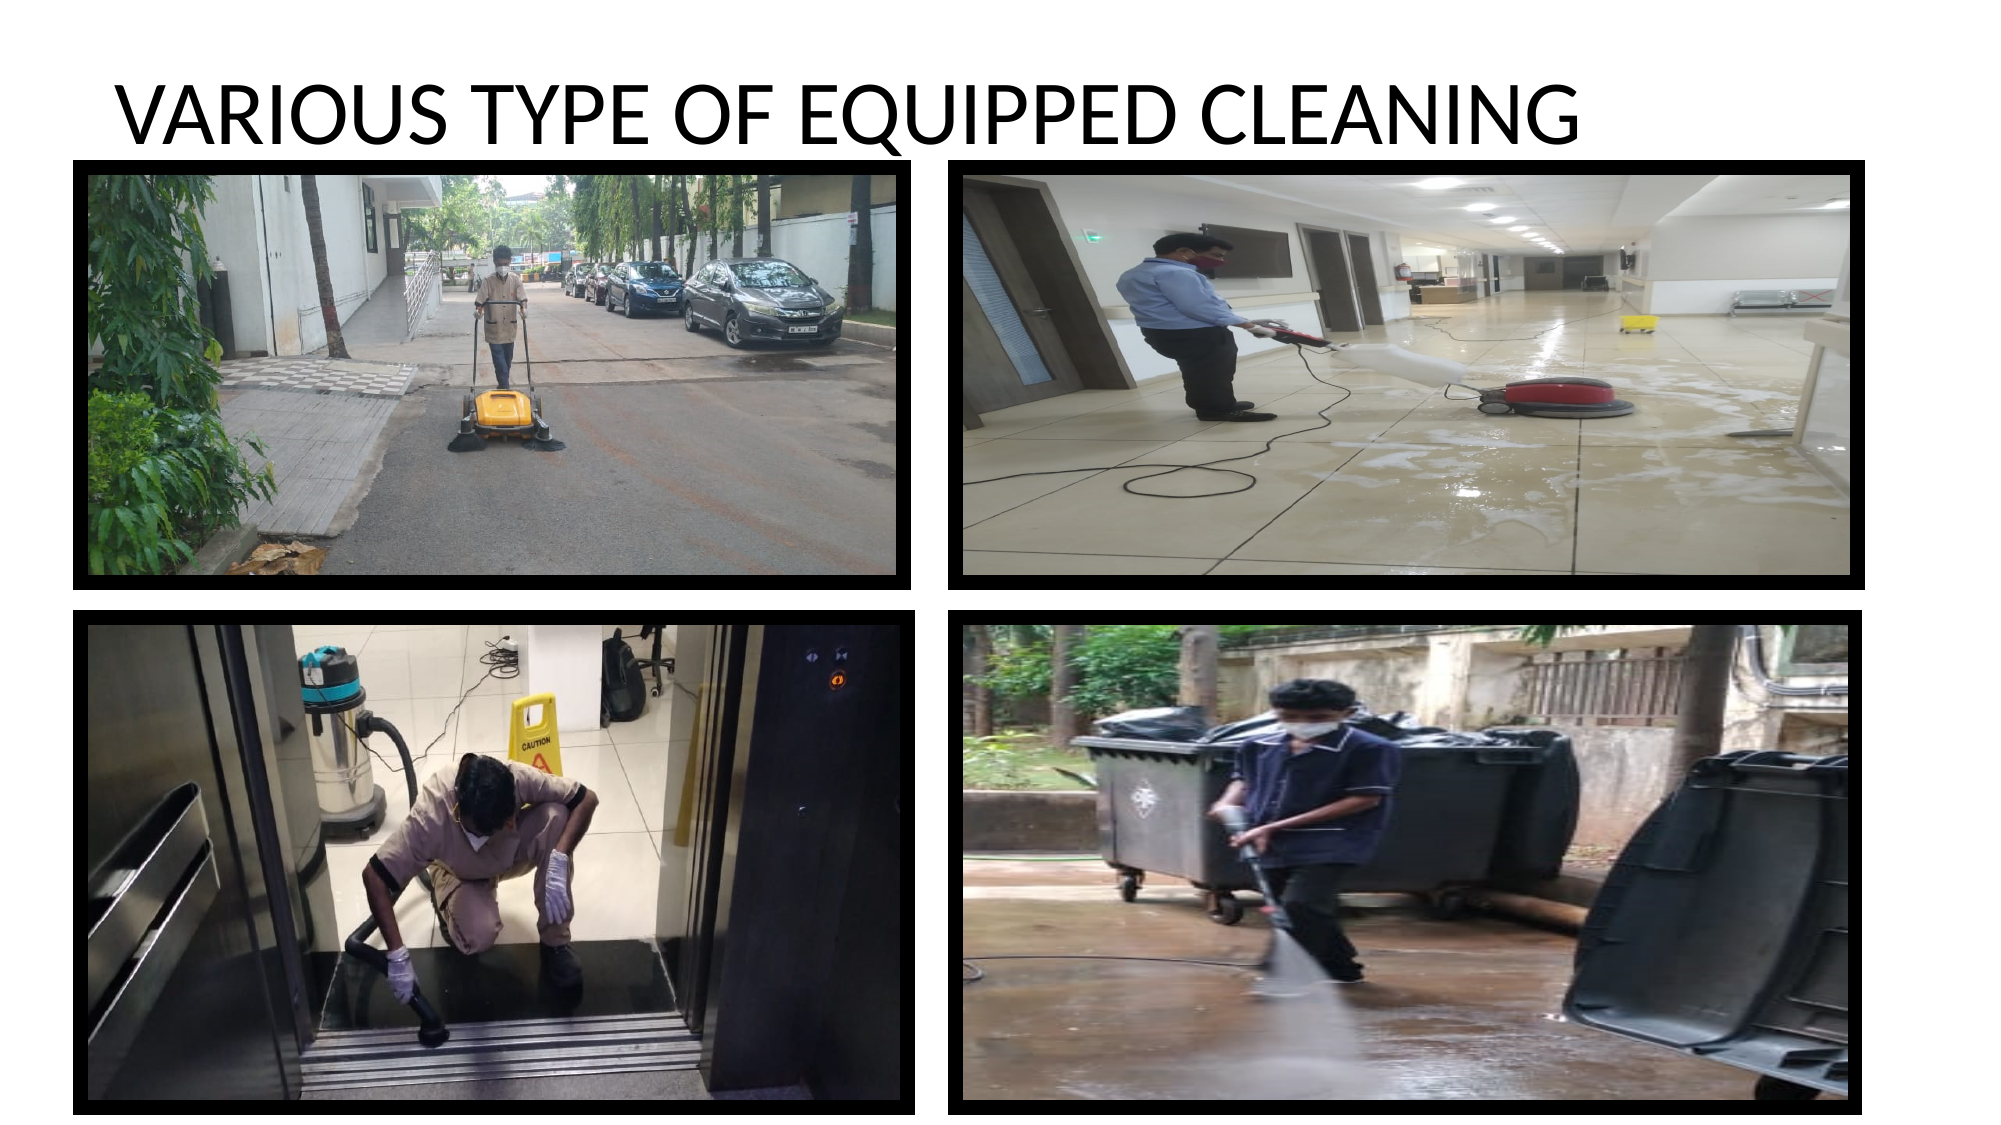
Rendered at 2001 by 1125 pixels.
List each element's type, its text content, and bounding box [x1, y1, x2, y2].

picture [962, 624, 1849, 1101]
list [87, 624, 901, 1101]
picture [962, 174, 1851, 576]
picture [87, 174, 897, 576]
title VARIOUS TYPE OF EQUIPPED CLEANING [99, 45, 1900, 233]
